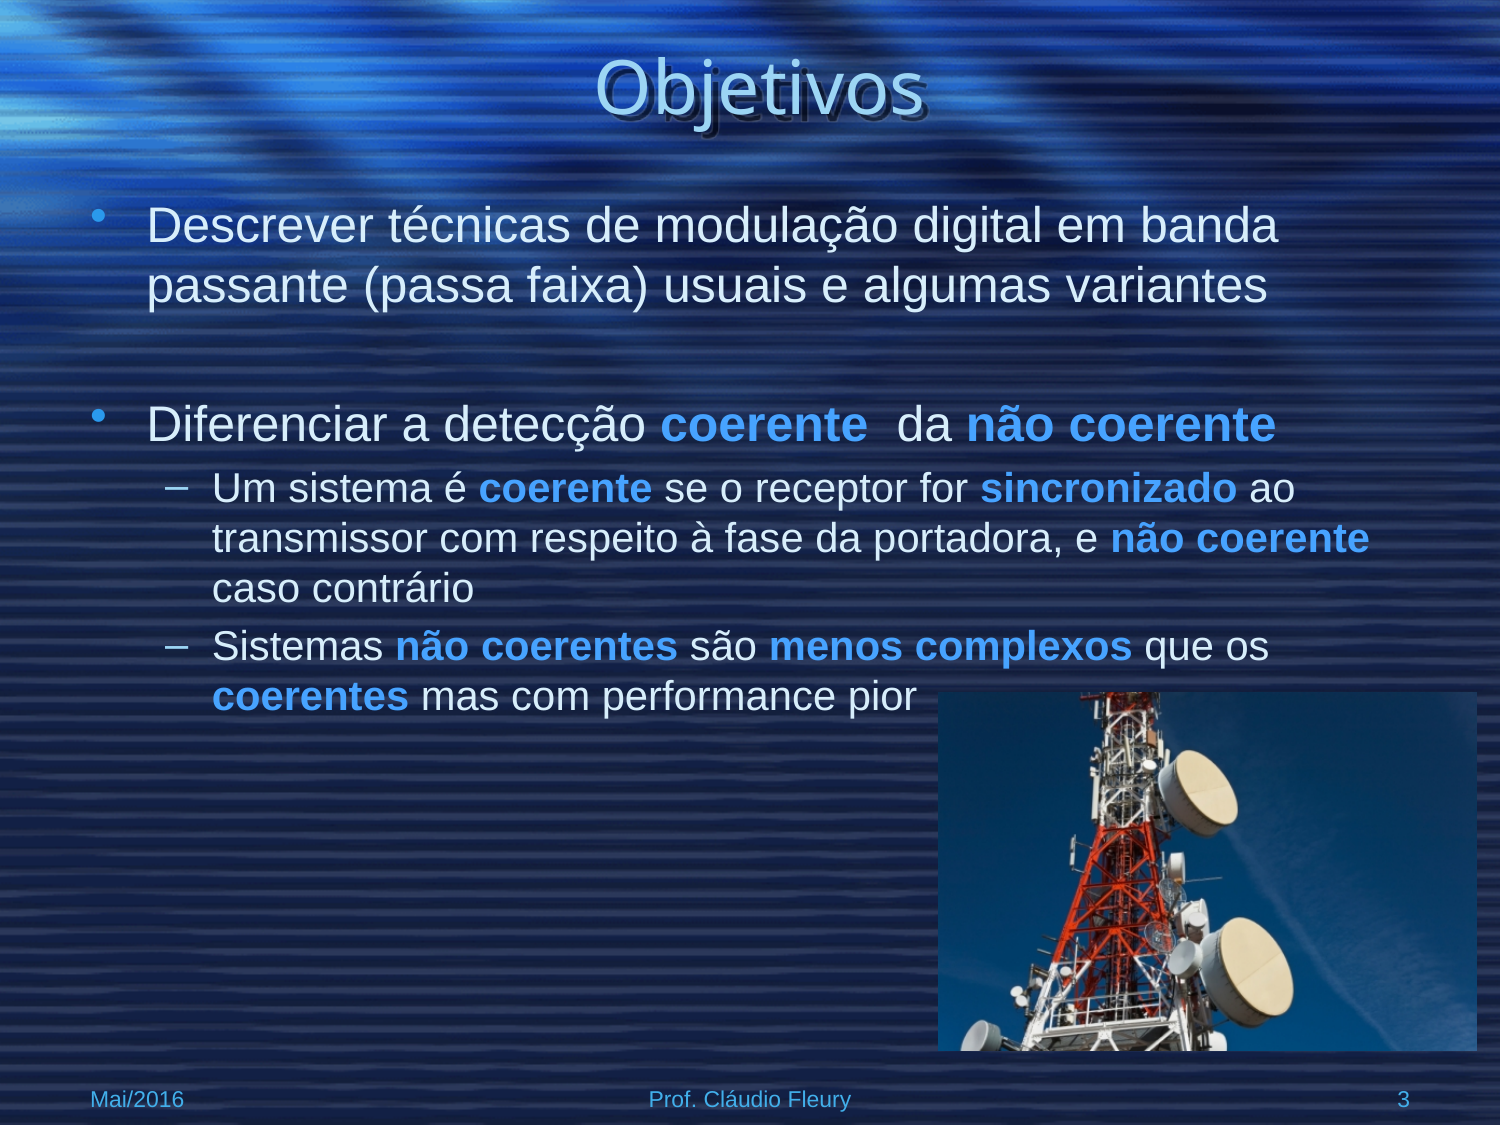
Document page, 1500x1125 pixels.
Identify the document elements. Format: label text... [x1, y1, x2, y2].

list Descrever técnicas de modulação digital em banda passante (passa faixa) usuais e algumas variantes Diferenciar a detecção coerente da não coerente Um sistema é coerente se o receptor for sincronizado ao transmissor com respeito à fase da portadora, e não coerente caso contrário Sistemas não coerentes são menos complexos que os coerentes mas com performance pior [75, 184, 1425, 1059]
title Objetivos [75, 19, 1425, 149]
slide_number Mai/2016 [75, 1077, 425, 1118]
picture [0, 0, 1500, 1125]
slide_number 3 [1074, 1077, 1425, 1118]
footer Prof. Cláudio Fleury [512, 1077, 988, 1118]
